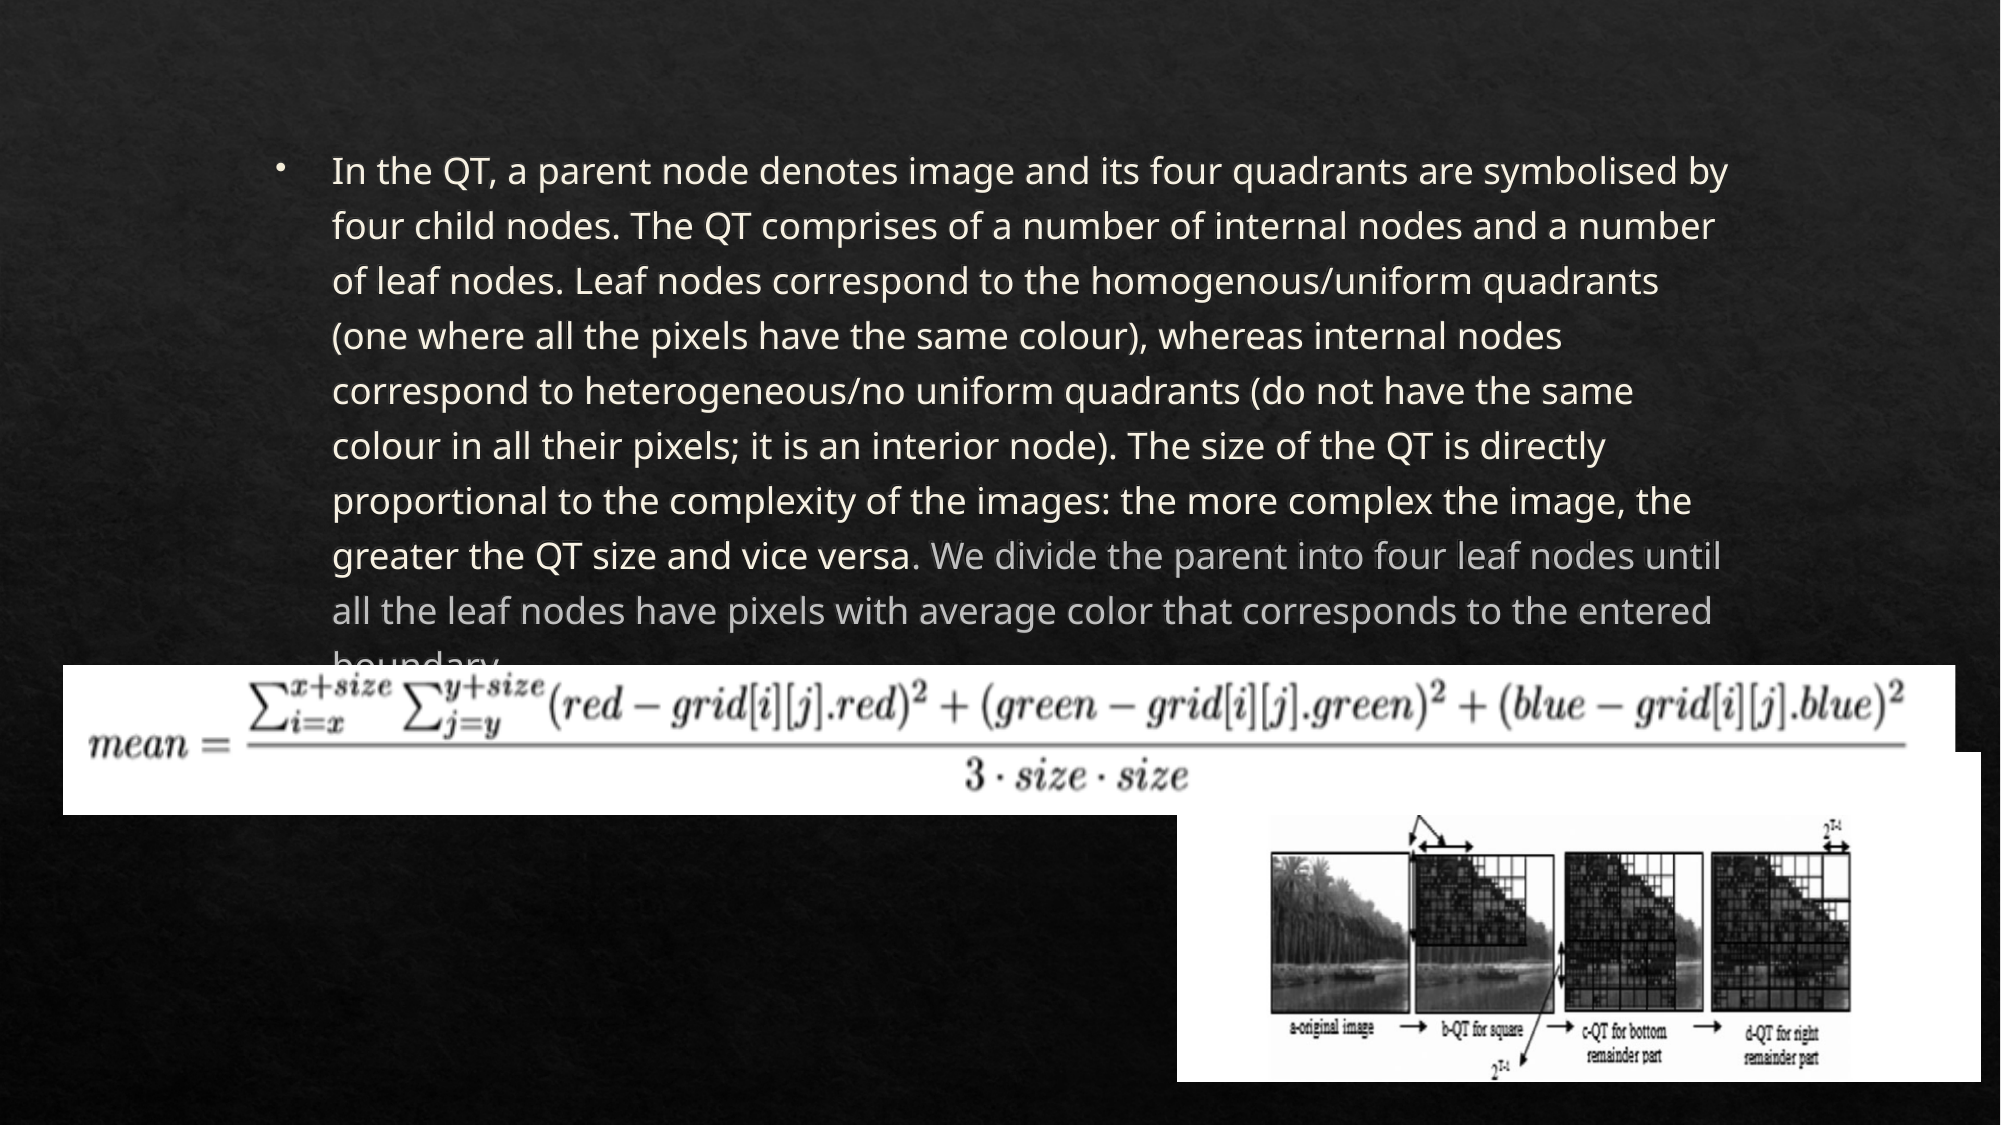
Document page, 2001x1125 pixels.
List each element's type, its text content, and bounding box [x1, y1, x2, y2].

picture [0, 0, 2001, 1125]
text_box In the QT, a parent node denotes image and its four quadrants are symbolised by four child nodes. The QT comprises of a number of internal nodes and a number of leaf nodes. Leaf nodes correspond to the homogenous/uniform quadrants (one where all the pixels have the same colour), whereas internal nodes correspond to heterogeneous/no uniform quadrants (do not have the same colour in all their pixels; it is an interior node). The size of the QT is directly proportional to the complexity of the images: the more complex the image, the greater the QT size and vice versa. We divide the parent into four leaf nodes until all the leaf nodes have pixels with average color that corresponds to the entered boundary [255, 132, 1745, 665]
text_box [63, 665, 1956, 815]
